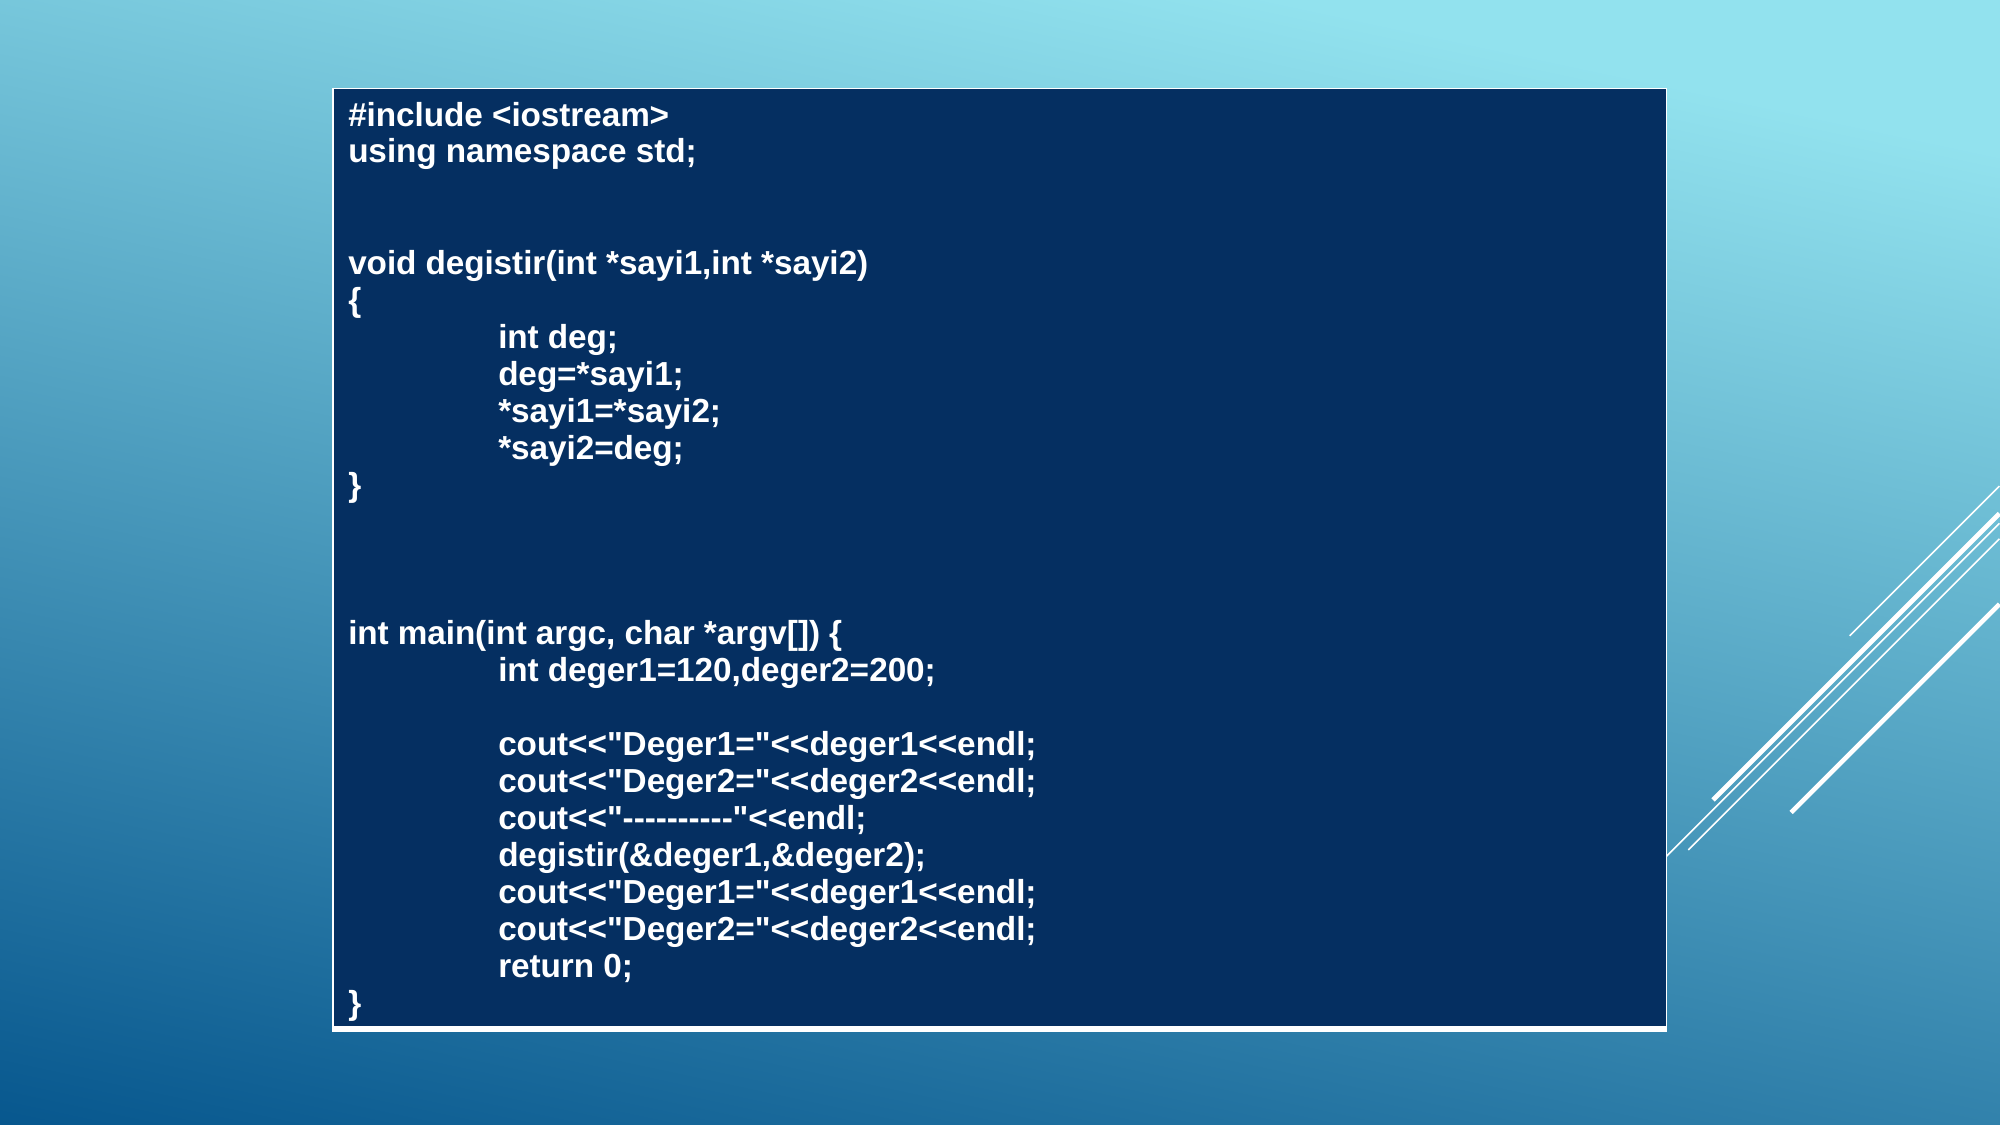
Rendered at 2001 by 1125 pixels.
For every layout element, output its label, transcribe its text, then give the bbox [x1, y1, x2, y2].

table_header #include <iostream> using namespace std; void degistir(int *sayi1,int *sayi2) { int deg; deg=*sayi1; *sayi1=*sayi2; *sayi2=deg; } int main(int argc, char *argv[]) { int deger1=120,deger2=200; cout<<"Deger1="<<deger1<<endl; cout<<"Deger2="<<deger2<<endl; cout<<"----------"<<endl; degistir(&deger1,&deger2); cout<<"Deger1="<<deger1<<endl; cout<<"Deger2="<<deger2<<endl; return 0; } [334, 89, 1666, 1026]
